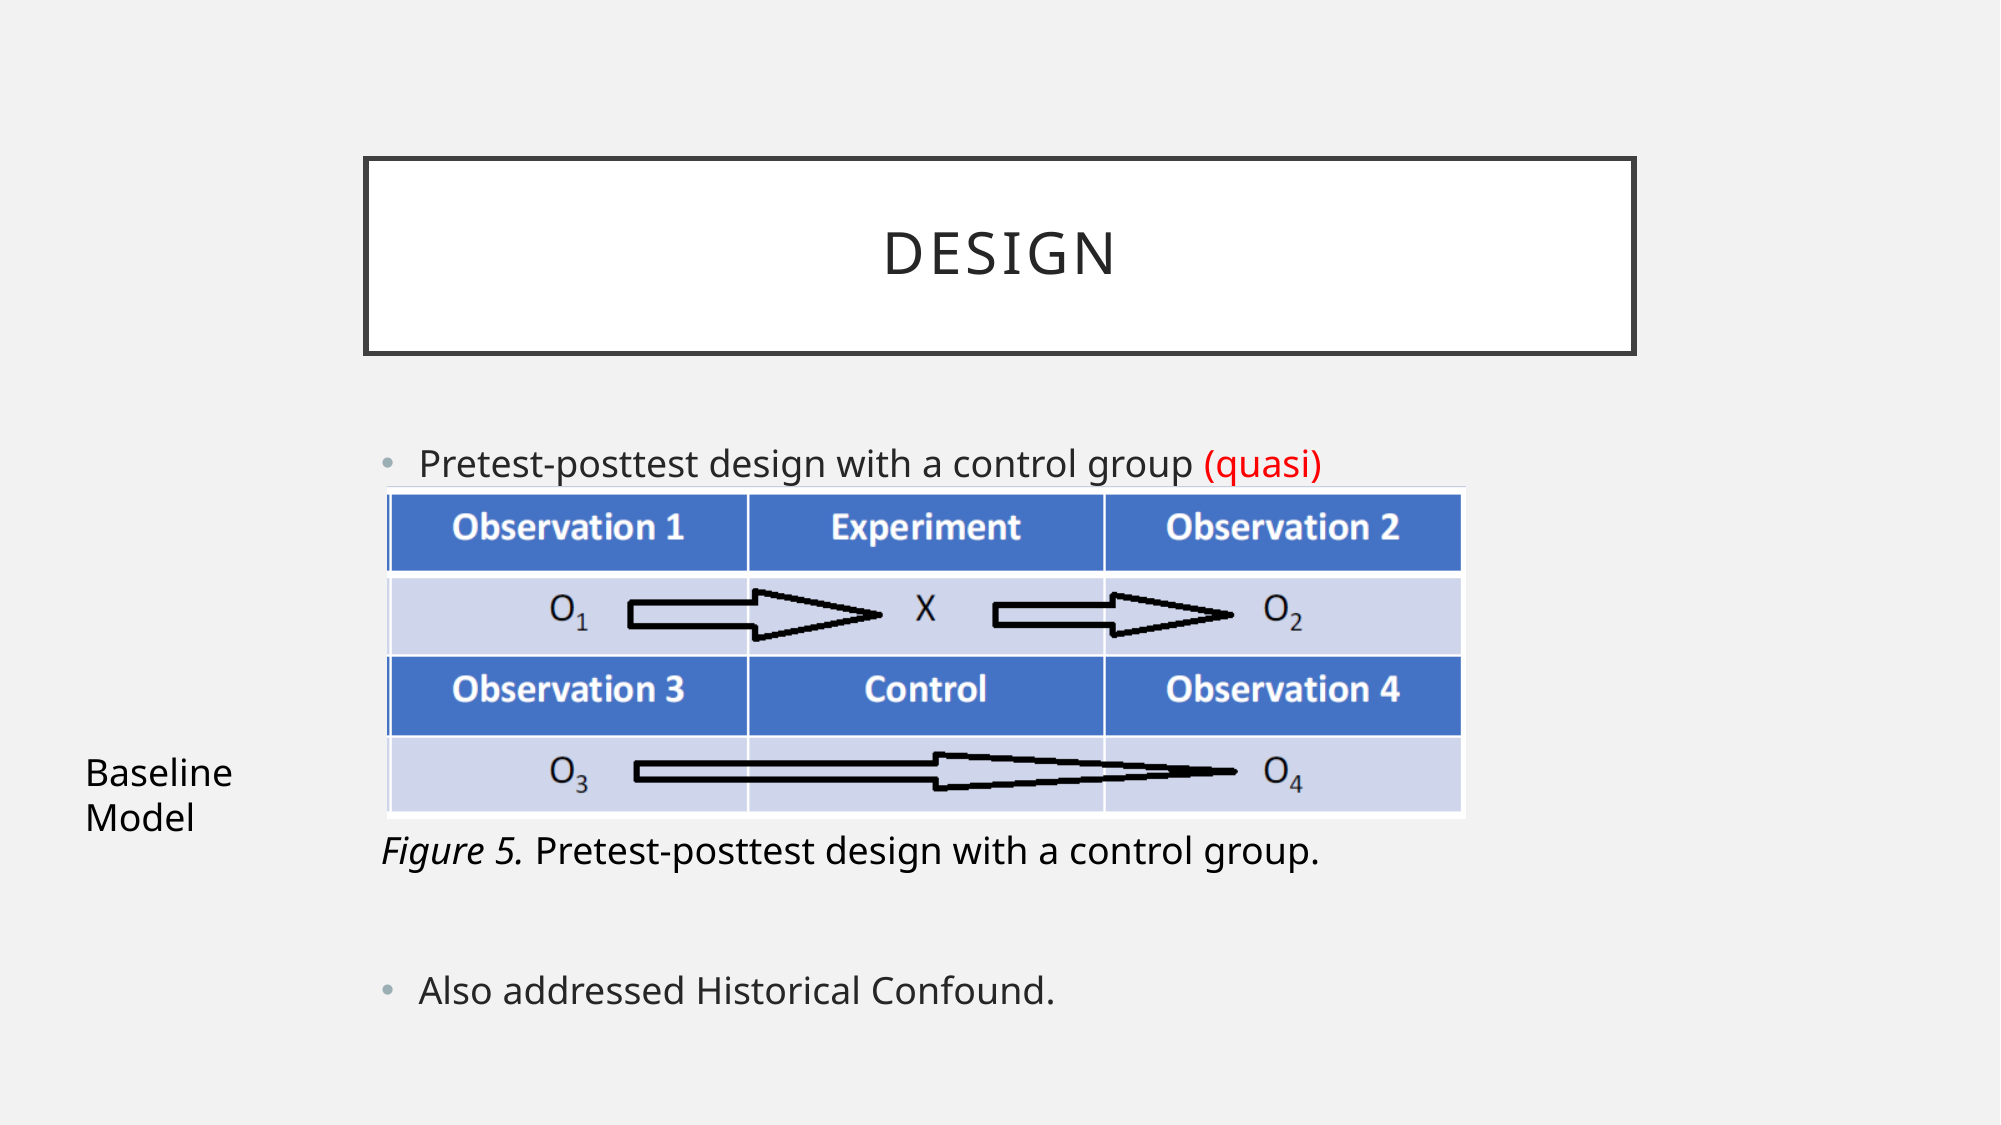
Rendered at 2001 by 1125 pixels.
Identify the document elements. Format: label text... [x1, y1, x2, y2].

list Pretest-posttest design with a control group (quasi) Also addressed Historical Confound. [366, 432, 1634, 819]
title design [363, 156, 1637, 356]
list Pretest-posttest design with a control group (quasi) Also addressed Historical Confound. [366, 880, 1634, 1064]
text_box Baseline Model [69, 741, 350, 846]
text_box Figure 5. Pretest-posttest design with a control group. [366, 819, 1634, 880]
picture [387, 486, 1466, 819]
